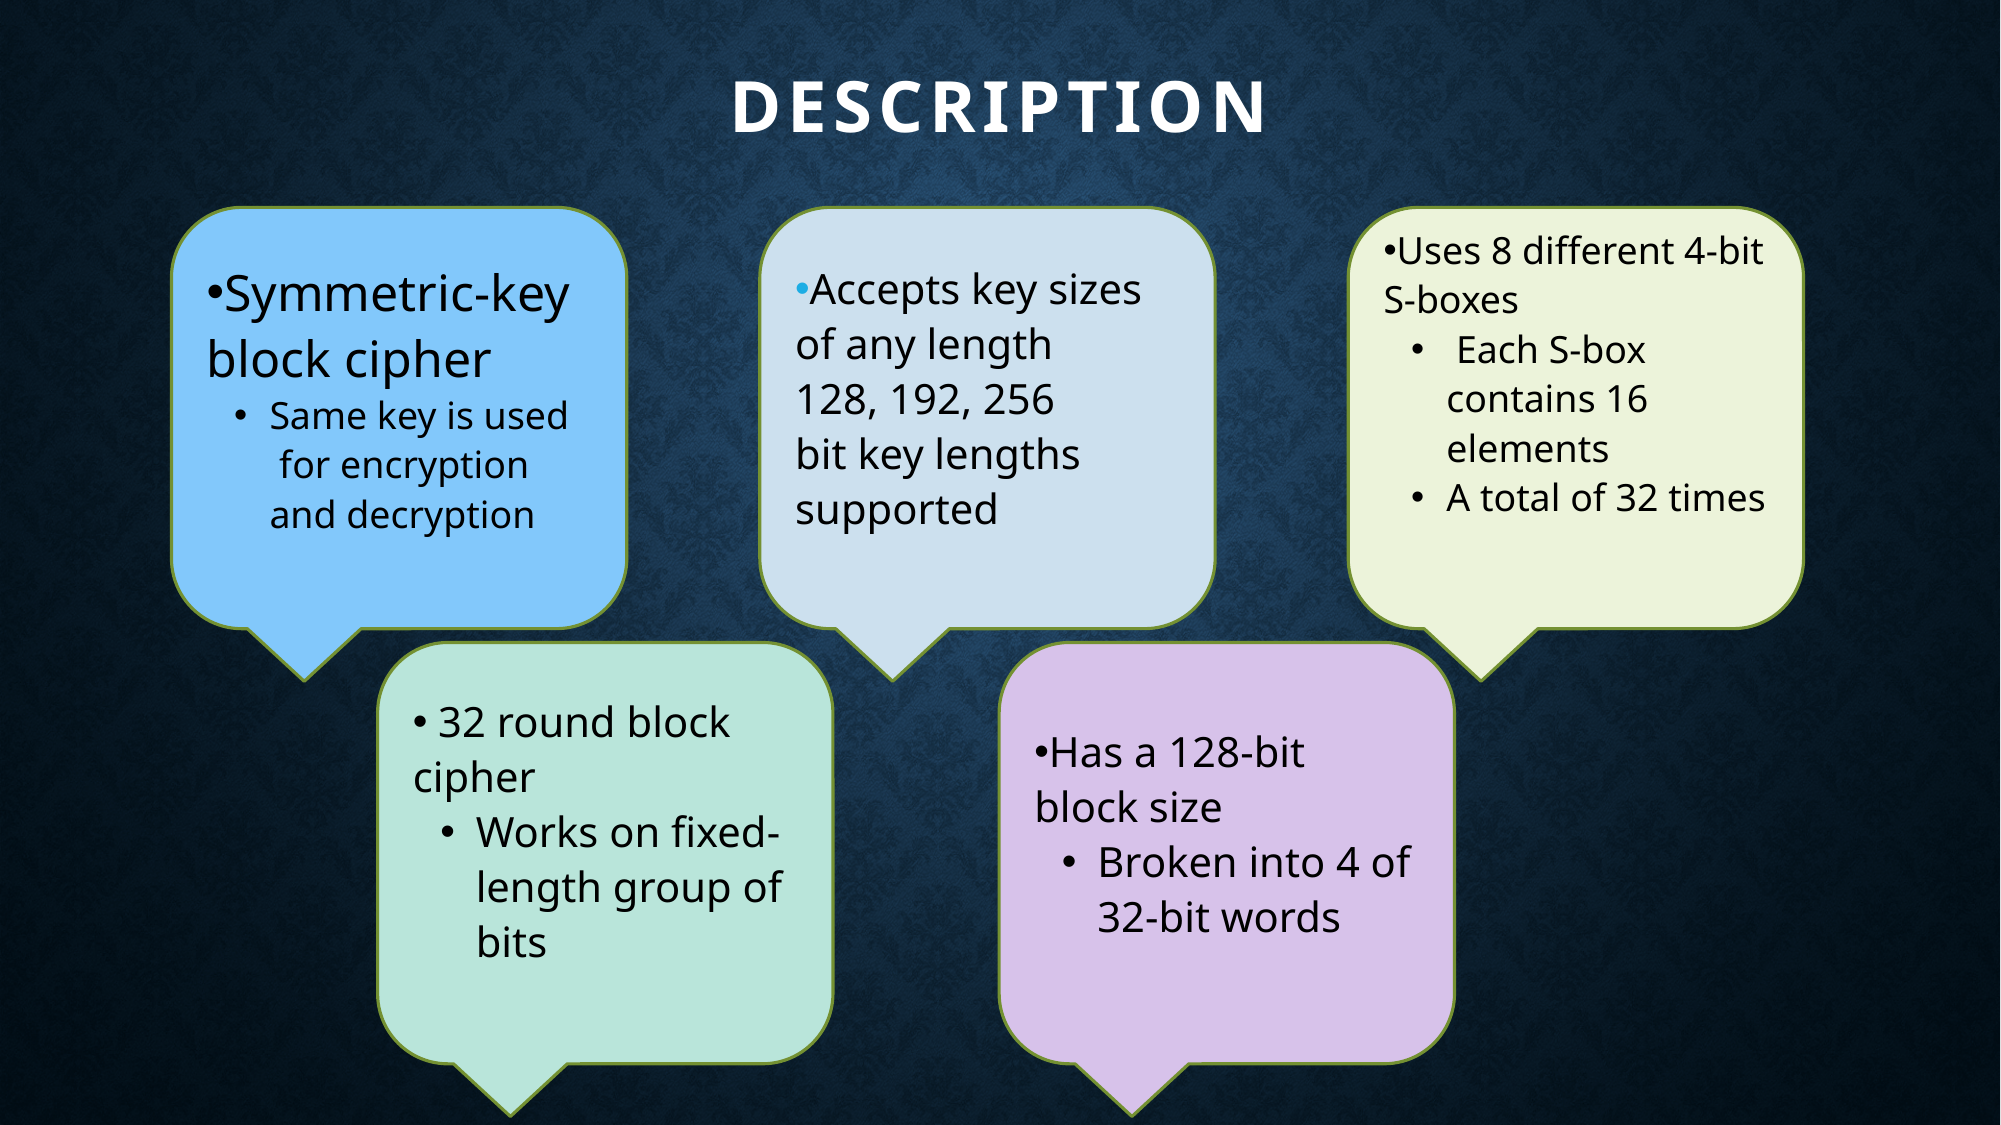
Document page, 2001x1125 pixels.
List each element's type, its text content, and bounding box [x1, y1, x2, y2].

text_box Has a 128-bit block size Broken into 4 of 32-bit words [997, 640, 1457, 1118]
title Description [9, 0, 1989, 232]
text_box Uses 8 different 4-bit S-boxes Each S-box contains 16 elements A total of 32 times [1346, 205, 1806, 683]
text_box 32 round block cipher Works on fixed-length group of bits [376, 640, 835, 1118]
text_box Symmetric-key block cipher Same key is used for encryption and decryption [169, 205, 629, 683]
text_box Accepts key sizes of any length 128, 192, 256 bit key lengths supported [758, 205, 1217, 683]
